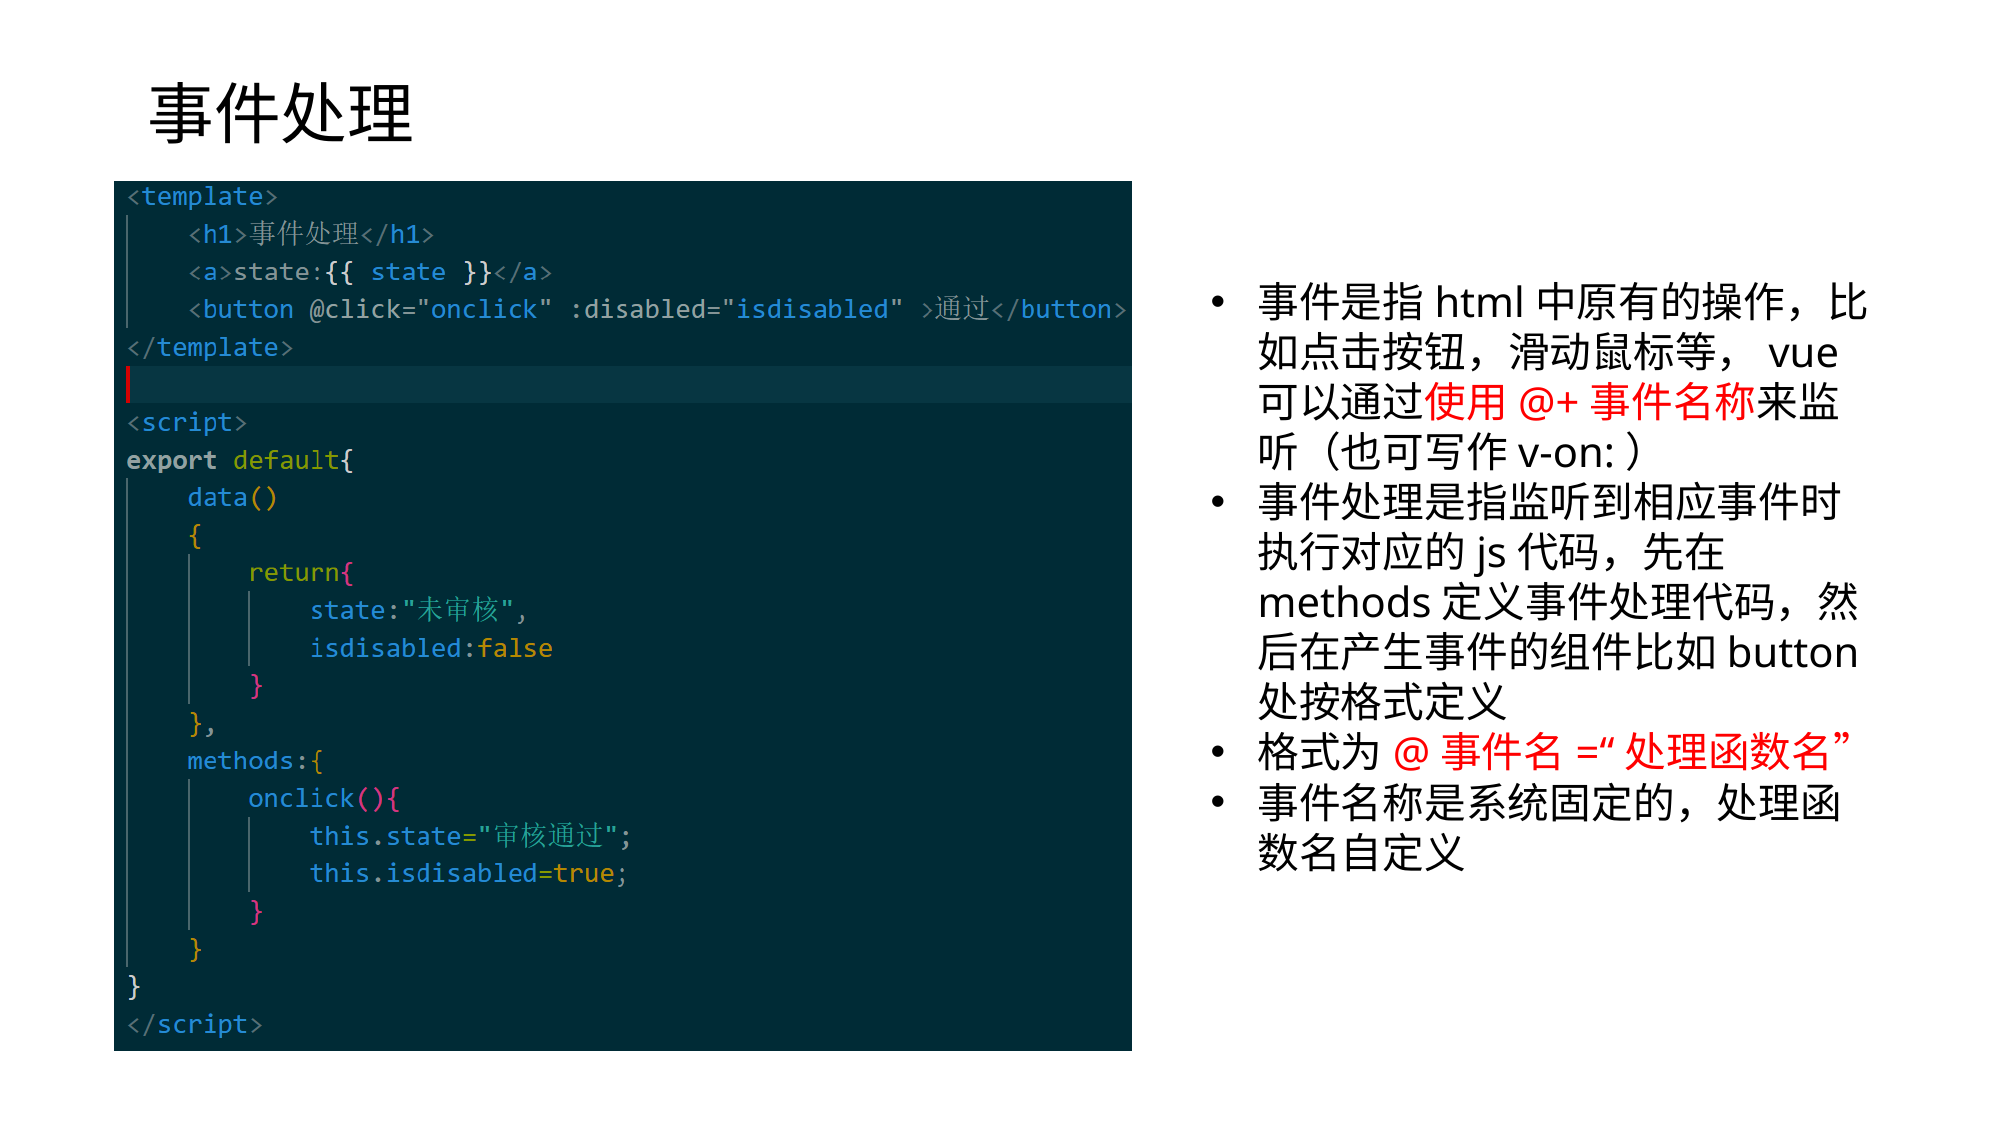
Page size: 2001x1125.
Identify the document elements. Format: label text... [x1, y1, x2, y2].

picture [601, 870, 606, 881]
picture [194, 939, 198, 961]
picture [483, 262, 488, 284]
picture [189, 757, 197, 768]
picture [638, 305, 642, 317]
picture [433, 644, 438, 656]
picture [192, 525, 197, 548]
picture [189, 494, 196, 505]
picture [281, 305, 286, 317]
picture [205, 418, 210, 435]
picture [250, 457, 255, 468]
picture [265, 344, 269, 355]
picture [342, 789, 351, 806]
picture [501, 644, 505, 656]
picture [389, 300, 398, 317]
picture [190, 456, 201, 468]
picture [284, 565, 288, 580]
picture [272, 268, 276, 279]
picture [1091, 305, 1095, 317]
picture [329, 452, 333, 468]
picture [211, 268, 215, 279]
picture [241, 343, 246, 355]
picture [525, 300, 534, 317]
picture [189, 343, 197, 355]
picture [392, 225, 397, 242]
picture [403, 639, 408, 656]
picture [250, 757, 254, 768]
text_box 事件是指html中原有的操作，比如点击按钮，滑动鼠标等，vue可以通过使用@+事件名称来监听（也可写作v-on:） 事件处理是指监听到相应事件时执行对应的js代码，先在methods定义事件处理代码，然后在产生事件的组件比如button处按格式定义 格式为@事件名=“处理函数名” 事件名称是系统固定的，处理函数名自定义 [1195, 268, 1896, 884]
picture [269, 451, 273, 468]
picture [174, 456, 186, 468]
picture [241, 493, 246, 505]
picture [205, 300, 210, 317]
picture [265, 569, 270, 580]
picture [190, 1020, 194, 1032]
picture [250, 192, 254, 204]
picture [699, 300, 704, 317]
picture [220, 226, 230, 242]
picture [776, 300, 780, 317]
picture [821, 305, 825, 317]
picture [174, 343, 178, 355]
picture [1083, 305, 1087, 317]
picture [253, 487, 259, 510]
picture [375, 788, 381, 811]
picture [344, 262, 349, 284]
picture [531, 268, 535, 279]
picture [315, 310, 322, 316]
picture [448, 644, 455, 656]
picture [255, 901, 259, 924]
picture [483, 639, 487, 656]
picture [251, 568, 255, 580]
picture [265, 758, 272, 768]
picture [327, 794, 332, 806]
picture [593, 300, 597, 317]
picture [287, 456, 292, 468]
picture [464, 306, 468, 317]
picture [391, 788, 395, 811]
picture [174, 192, 186, 204]
picture [235, 456, 239, 468]
picture [510, 305, 515, 317]
picture [1099, 305, 1103, 317]
picture [341, 645, 348, 656]
picture [211, 493, 215, 505]
picture [571, 869, 575, 881]
picture [410, 268, 414, 279]
picture [540, 644, 545, 656]
picture [834, 305, 841, 316]
picture [205, 225, 210, 242]
picture [313, 568, 317, 580]
picture [479, 864, 484, 881]
picture [440, 305, 445, 316]
picture [159, 456, 171, 472]
picture [860, 305, 865, 317]
picture [469, 264, 473, 282]
picture [250, 794, 254, 806]
picture [1023, 300, 1028, 317]
picture [257, 757, 262, 767]
picture [132, 976, 137, 988]
picture [586, 869, 597, 881]
picture [1106, 305, 1110, 317]
picture [235, 752, 239, 768]
picture [127, 367, 1132, 402]
picture [875, 306, 882, 317]
picture [344, 450, 349, 472]
picture [268, 487, 275, 510]
picture [205, 343, 210, 360]
picture [281, 794, 286, 806]
picture [470, 869, 475, 881]
picture [175, 1020, 180, 1032]
picture [265, 305, 269, 317]
picture [227, 1020, 231, 1032]
picture [242, 451, 246, 468]
picture [524, 869, 531, 881]
picture [586, 305, 591, 316]
picture [255, 675, 259, 698]
picture [558, 865, 562, 881]
picture [510, 869, 515, 881]
picture [316, 306, 324, 314]
picture [394, 644, 399, 656]
picture [128, 456, 140, 468]
text_box 事件处理 [132, 64, 624, 160]
picture [1038, 305, 1044, 317]
picture [194, 713, 198, 736]
picture [197, 192, 201, 204]
picture [448, 832, 452, 844]
picture [408, 226, 418, 242]
picture [359, 788, 366, 811]
picture [204, 452, 215, 468]
picture [144, 456, 155, 468]
picture [205, 757, 210, 768]
picture [159, 419, 163, 430]
picture [257, 794, 262, 805]
picture [372, 606, 376, 618]
picture [273, 305, 277, 317]
picture [344, 563, 349, 585]
